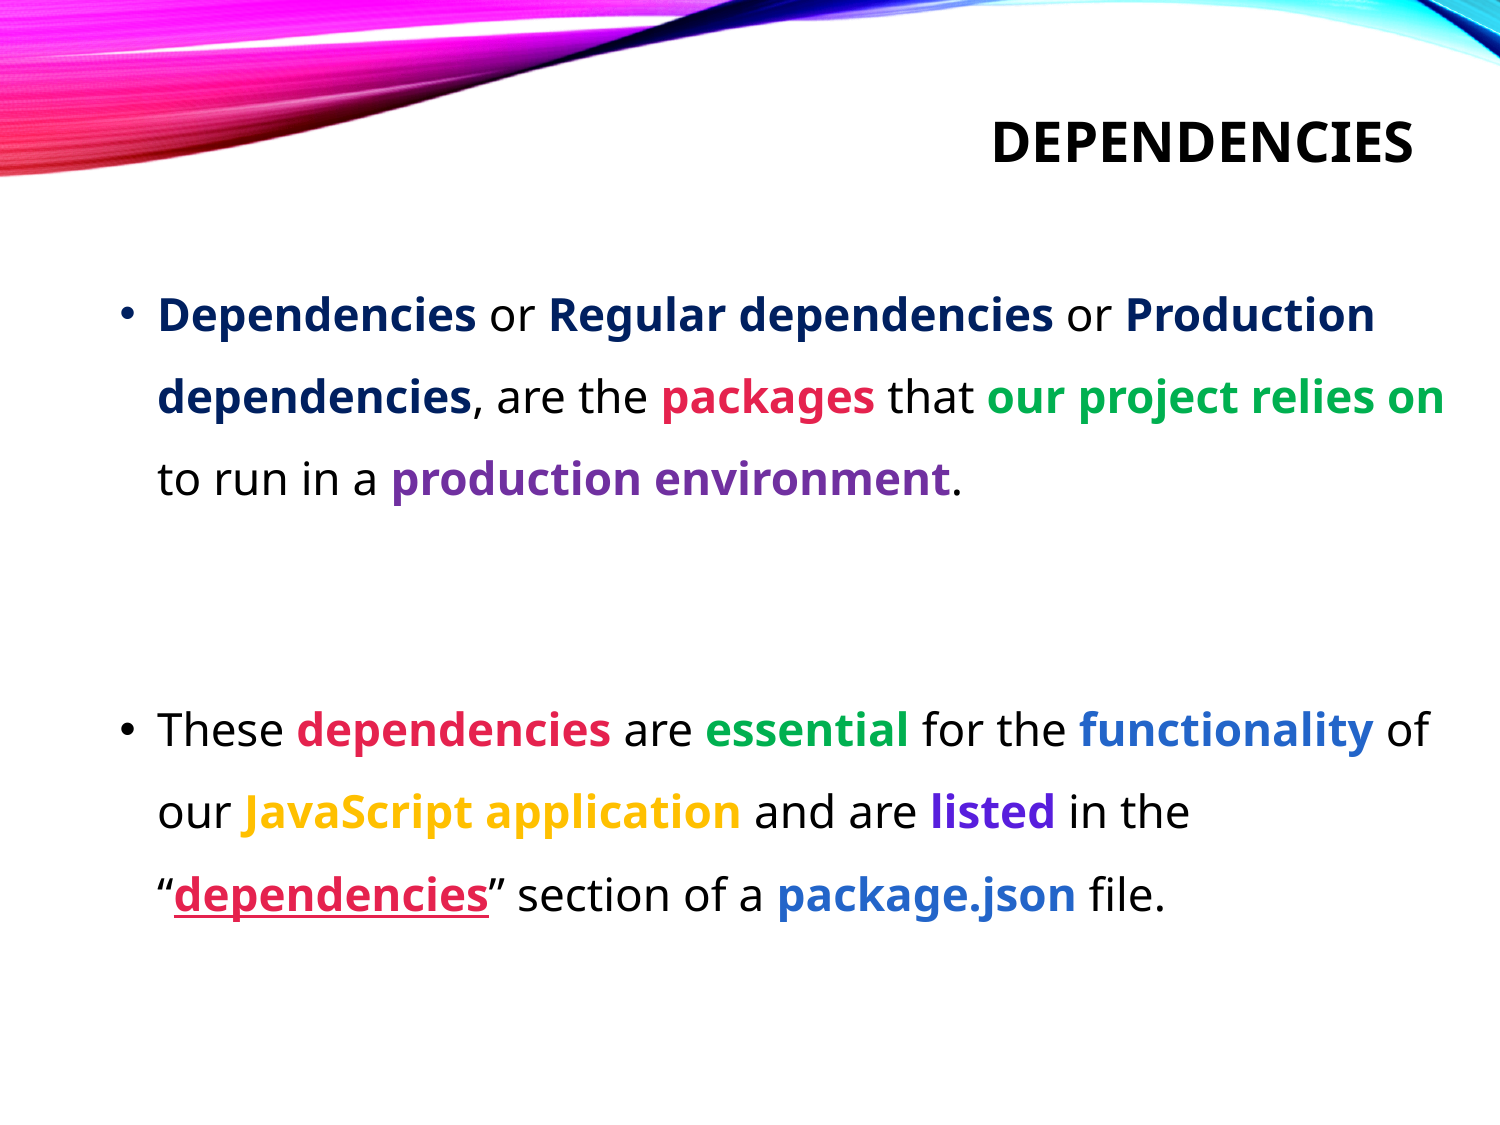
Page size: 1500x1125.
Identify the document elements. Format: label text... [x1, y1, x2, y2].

list Dependencies or Regular dependencies or Production dependencies, are the packages that our project relies on to run in a production environment. These dependencies are essential for the functionality of our JavaScript application and are listed in the “dependencies” section of a package.json file. [29, 250, 1475, 1111]
title dependencies [383, 38, 1431, 250]
picture [0, 0, 1500, 178]
